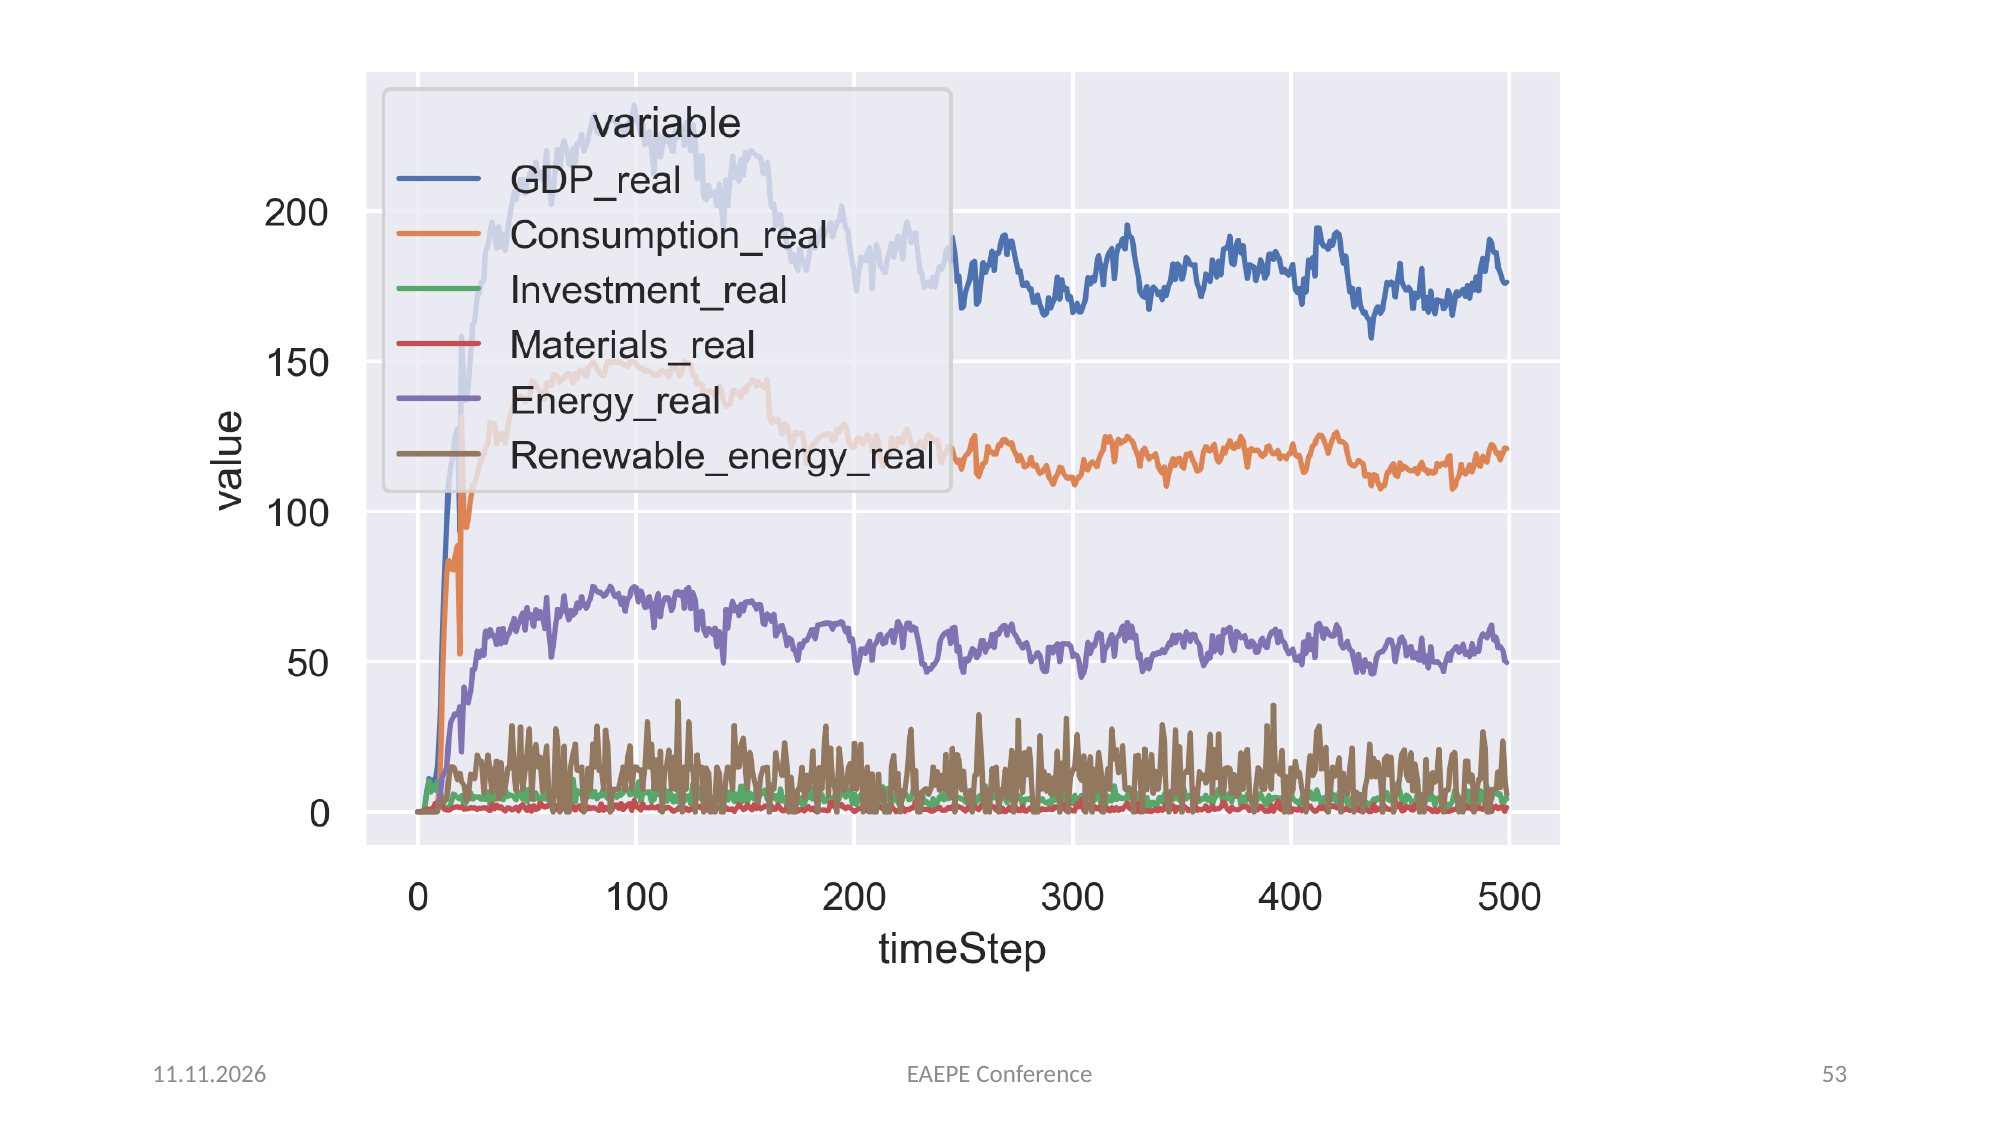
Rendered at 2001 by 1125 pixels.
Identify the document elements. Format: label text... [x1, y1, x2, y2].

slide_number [137, 1042, 588, 1103]
picture [184, 44, 1586, 996]
footer EAEPE Conference [662, 1042, 1338, 1103]
slide_number 53 [1412, 1042, 1863, 1103]
